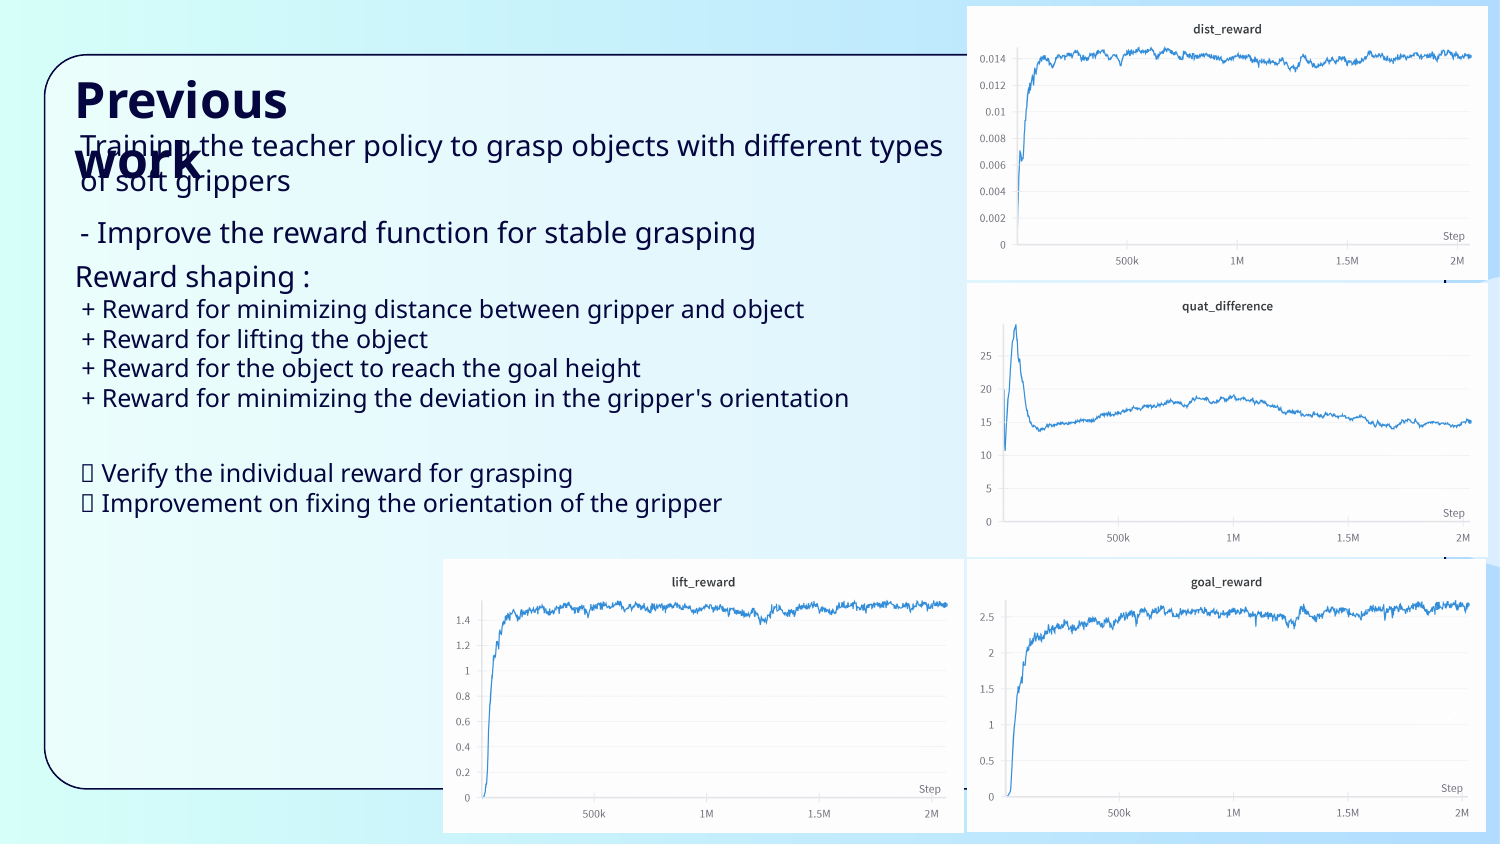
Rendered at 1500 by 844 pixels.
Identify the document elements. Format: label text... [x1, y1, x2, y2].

picture [0, 0, 1500, 844]
text_box - Improve the reward function for stable grasping [65, 206, 821, 257]
text_box  Verify the individual reward for grasping  Improvement on fixing the orientation of the gripper [65, 449, 934, 525]
text_box Previous work [59, 60, 437, 196]
text_box Training the teacher policy to grasp objects with different types of soft grippers [65, 120, 962, 206]
